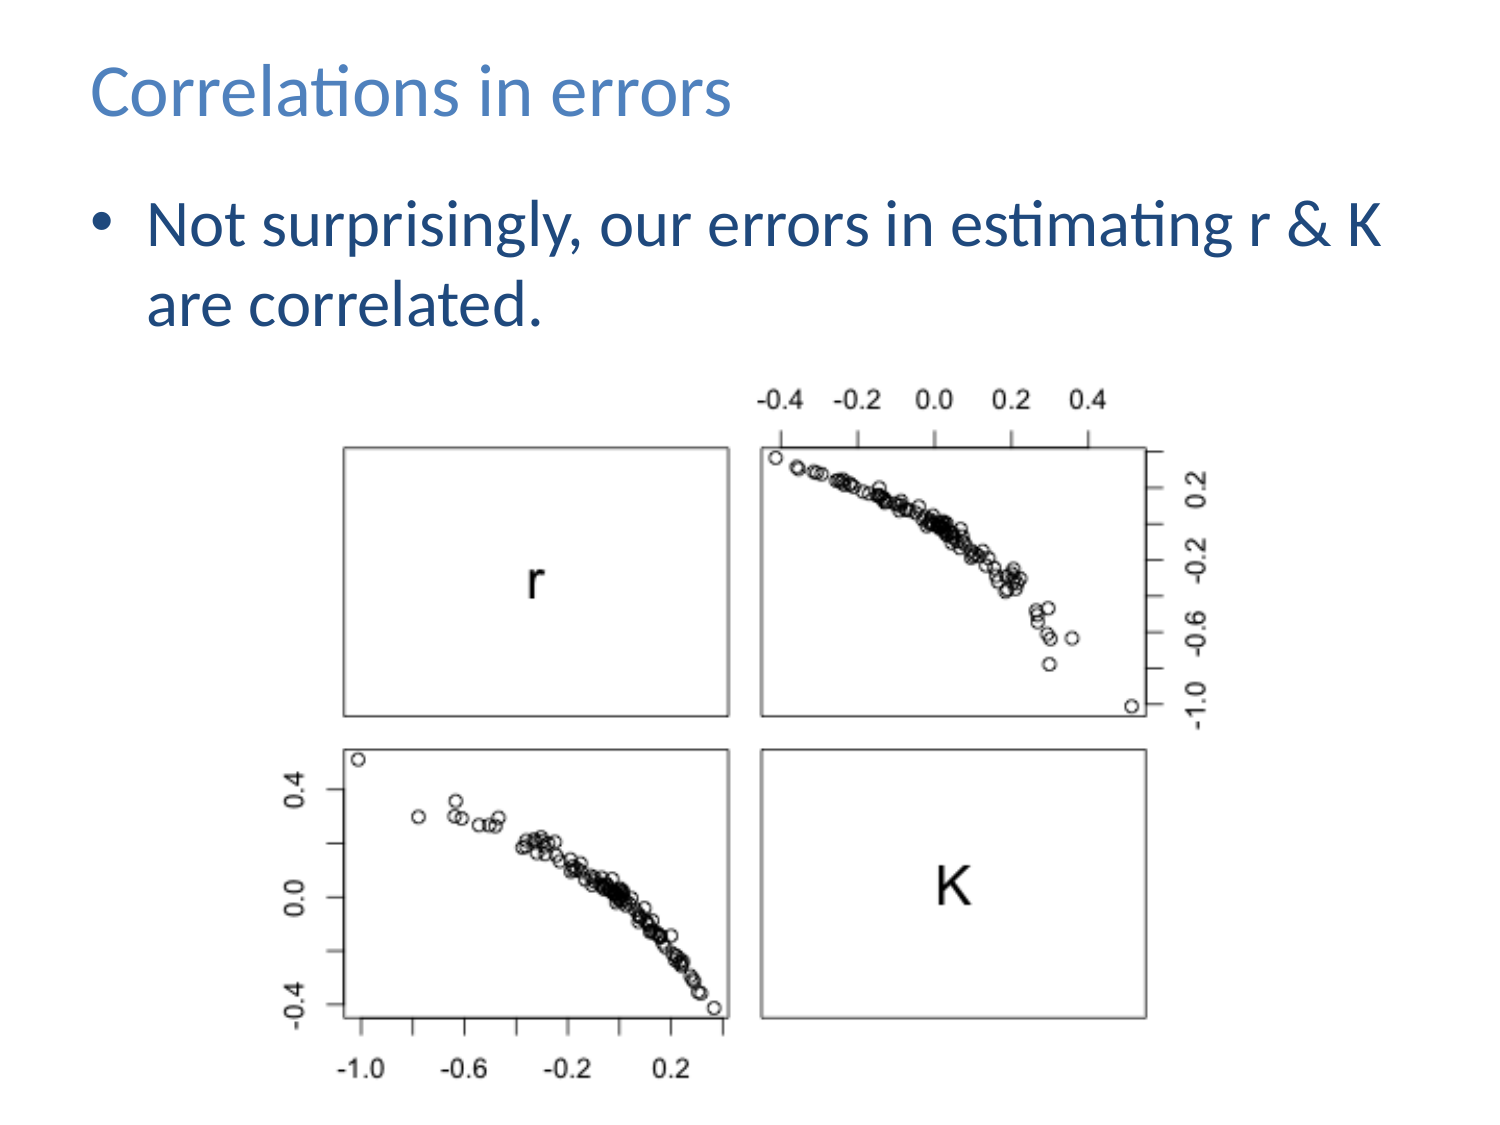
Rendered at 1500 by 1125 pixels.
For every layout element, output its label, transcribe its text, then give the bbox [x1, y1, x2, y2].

picture [195, 374, 1296, 1094]
list Not surprisingly, our errors in estimating r & K are correlated. [75, 172, 1425, 1090]
title Correlations in errors [75, 30, 1425, 144]
